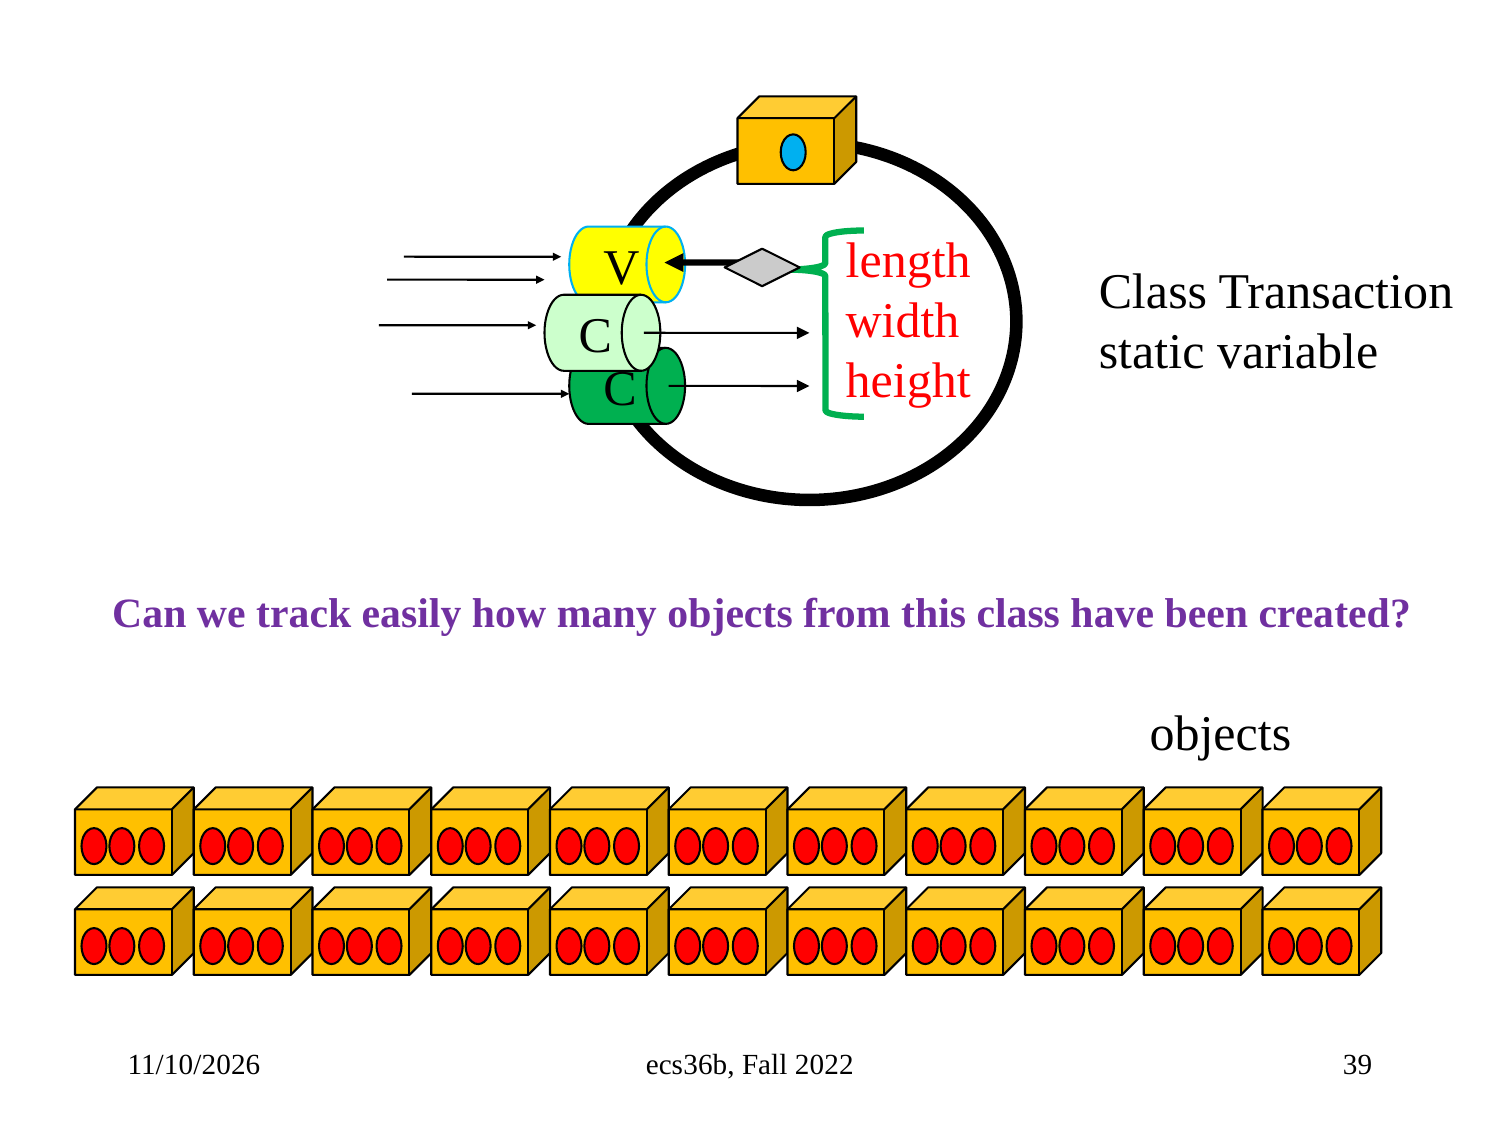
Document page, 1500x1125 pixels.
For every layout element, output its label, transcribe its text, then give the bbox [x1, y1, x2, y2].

text_box [431, 887, 551, 975]
text_box [584, 928, 610, 965]
text_box [797, 230, 864, 417]
text_box [668, 379, 810, 393]
text_box [495, 828, 521, 865]
text_box [437, 828, 463, 865]
text_box [1178, 928, 1204, 965]
text_box Class Transaction static variable [1084, 251, 1469, 386]
text_box [1144, 788, 1261, 809]
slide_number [1262, 787, 1380, 809]
text_box [550, 788, 668, 809]
text_box [437, 928, 463, 965]
text_box [319, 928, 344, 965]
text_box [387, 275, 545, 284]
text_box [549, 887, 669, 975]
text_box [378, 321, 537, 330]
text_box [431, 787, 551, 875]
text_box [970, 928, 996, 965]
text_box [1326, 928, 1352, 965]
text_box [1269, 928, 1295, 965]
text_box [411, 389, 570, 398]
text_box [1207, 828, 1233, 865]
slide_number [112, 1024, 426, 1101]
footer ecs36b, Fall 2022 [512, 1024, 988, 1101]
text_box [669, 788, 786, 809]
text_box [1262, 787, 1382, 875]
text_box [906, 787, 1026, 875]
text_box objects [1134, 693, 1307, 768]
slide_number 39 [1074, 1024, 1388, 1101]
text_box [1089, 928, 1115, 965]
text_box [793, 928, 819, 965]
text_box [703, 828, 729, 865]
title Accessing static variables before any object created [737, 96, 855, 118]
text_box [228, 928, 254, 965]
text_box [1025, 888, 1143, 909]
text_box [465, 928, 491, 965]
text_box [787, 887, 907, 975]
text_box [675, 828, 701, 865]
text_box C [544, 294, 661, 371]
text_box [495, 928, 521, 965]
text_box [634, 147, 979, 269]
text_box [912, 828, 938, 865]
text_box [1150, 928, 1176, 965]
text_box [75, 788, 193, 809]
text_box Choosing the right-level of abstraction [194, 888, 311, 909]
text_box [851, 928, 877, 965]
text_box [193, 787, 313, 875]
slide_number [194, 788, 311, 809]
text_box [75, 787, 194, 875]
text_box [1296, 928, 1322, 965]
text_box [465, 828, 491, 865]
text_box [200, 828, 226, 865]
text_box [643, 326, 810, 340]
text_box 1GB [669, 888, 786, 909]
text_box [970, 828, 996, 865]
text_box [732, 828, 758, 865]
text_box [193, 887, 313, 975]
text_box [109, 928, 135, 965]
text_box 1GB [787, 887, 905, 909]
text_box V [569, 226, 686, 303]
text_box [109, 828, 135, 865]
text_box [139, 828, 165, 865]
text_box [1262, 887, 1382, 975]
text_box [668, 787, 788, 875]
text_box [257, 828, 283, 865]
text_box 1GB [550, 888, 668, 909]
text_box [81, 828, 107, 865]
footer ecs36b, Fall 2022 [431, 787, 549, 809]
text_box length width height [830, 219, 986, 415]
text_box [732, 928, 758, 965]
text_box [614, 928, 640, 965]
text_box [1150, 828, 1176, 865]
text_box [1025, 788, 1143, 809]
text_box [1262, 887, 1380, 909]
text_box 1GB [431, 887, 549, 909]
text_box [1178, 828, 1204, 865]
text_box [1089, 828, 1115, 865]
text_box [1296, 828, 1322, 865]
text_box [664, 256, 733, 269]
text_box [376, 828, 402, 865]
text_box [75, 887, 194, 975]
text_box [1031, 828, 1057, 865]
text_box Complexity of the Problem itself [75, 888, 193, 909]
text_box [376, 928, 402, 965]
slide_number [312, 787, 430, 809]
text_box [675, 928, 701, 965]
text_box [346, 928, 372, 965]
text_box [81, 928, 107, 965]
text_box [549, 787, 669, 875]
text_box [1144, 888, 1261, 909]
text_box [906, 887, 1026, 975]
text_box [703, 928, 729, 965]
text_box [787, 787, 905, 809]
text_box [1025, 787, 1144, 875]
text_box [724, 248, 800, 287]
text_box [403, 252, 562, 261]
text_box [851, 828, 877, 865]
text_box [1269, 828, 1295, 865]
text_box [312, 787, 432, 875]
text_box [906, 787, 1024, 809]
text_box Can we track easily how many objects from this class have been created? [97, 578, 1428, 643]
text_box [346, 828, 372, 865]
text_box [139, 928, 165, 965]
text_box [1143, 887, 1263, 975]
text_box [200, 928, 226, 965]
text_box [668, 887, 788, 975]
text_box [940, 928, 966, 965]
text_box [1326, 828, 1352, 865]
text_box [584, 828, 610, 865]
text_box [1059, 928, 1085, 965]
text_box [1059, 828, 1085, 865]
text_box [319, 828, 344, 865]
text_box [737, 96, 857, 184]
text_box [780, 134, 806, 171]
text_box C [569, 347, 686, 424]
text_box [556, 928, 582, 965]
text_box [1031, 928, 1057, 965]
text_box [1025, 887, 1144, 975]
slide_number 48 [312, 887, 430, 909]
text_box [228, 828, 254, 865]
text_box [1207, 928, 1233, 965]
text_box [556, 828, 582, 865]
text_box [821, 828, 847, 865]
text_box [312, 887, 432, 975]
text_box [614, 828, 640, 865]
text_box [793, 828, 819, 865]
text_box [1143, 787, 1263, 875]
text_box [940, 828, 966, 865]
text_box [912, 928, 938, 965]
text_box [640, 228, 1017, 500]
text_box 1GB [906, 887, 1024, 909]
text_box [787, 787, 907, 875]
text_box [821, 928, 847, 965]
text_box [257, 928, 283, 965]
